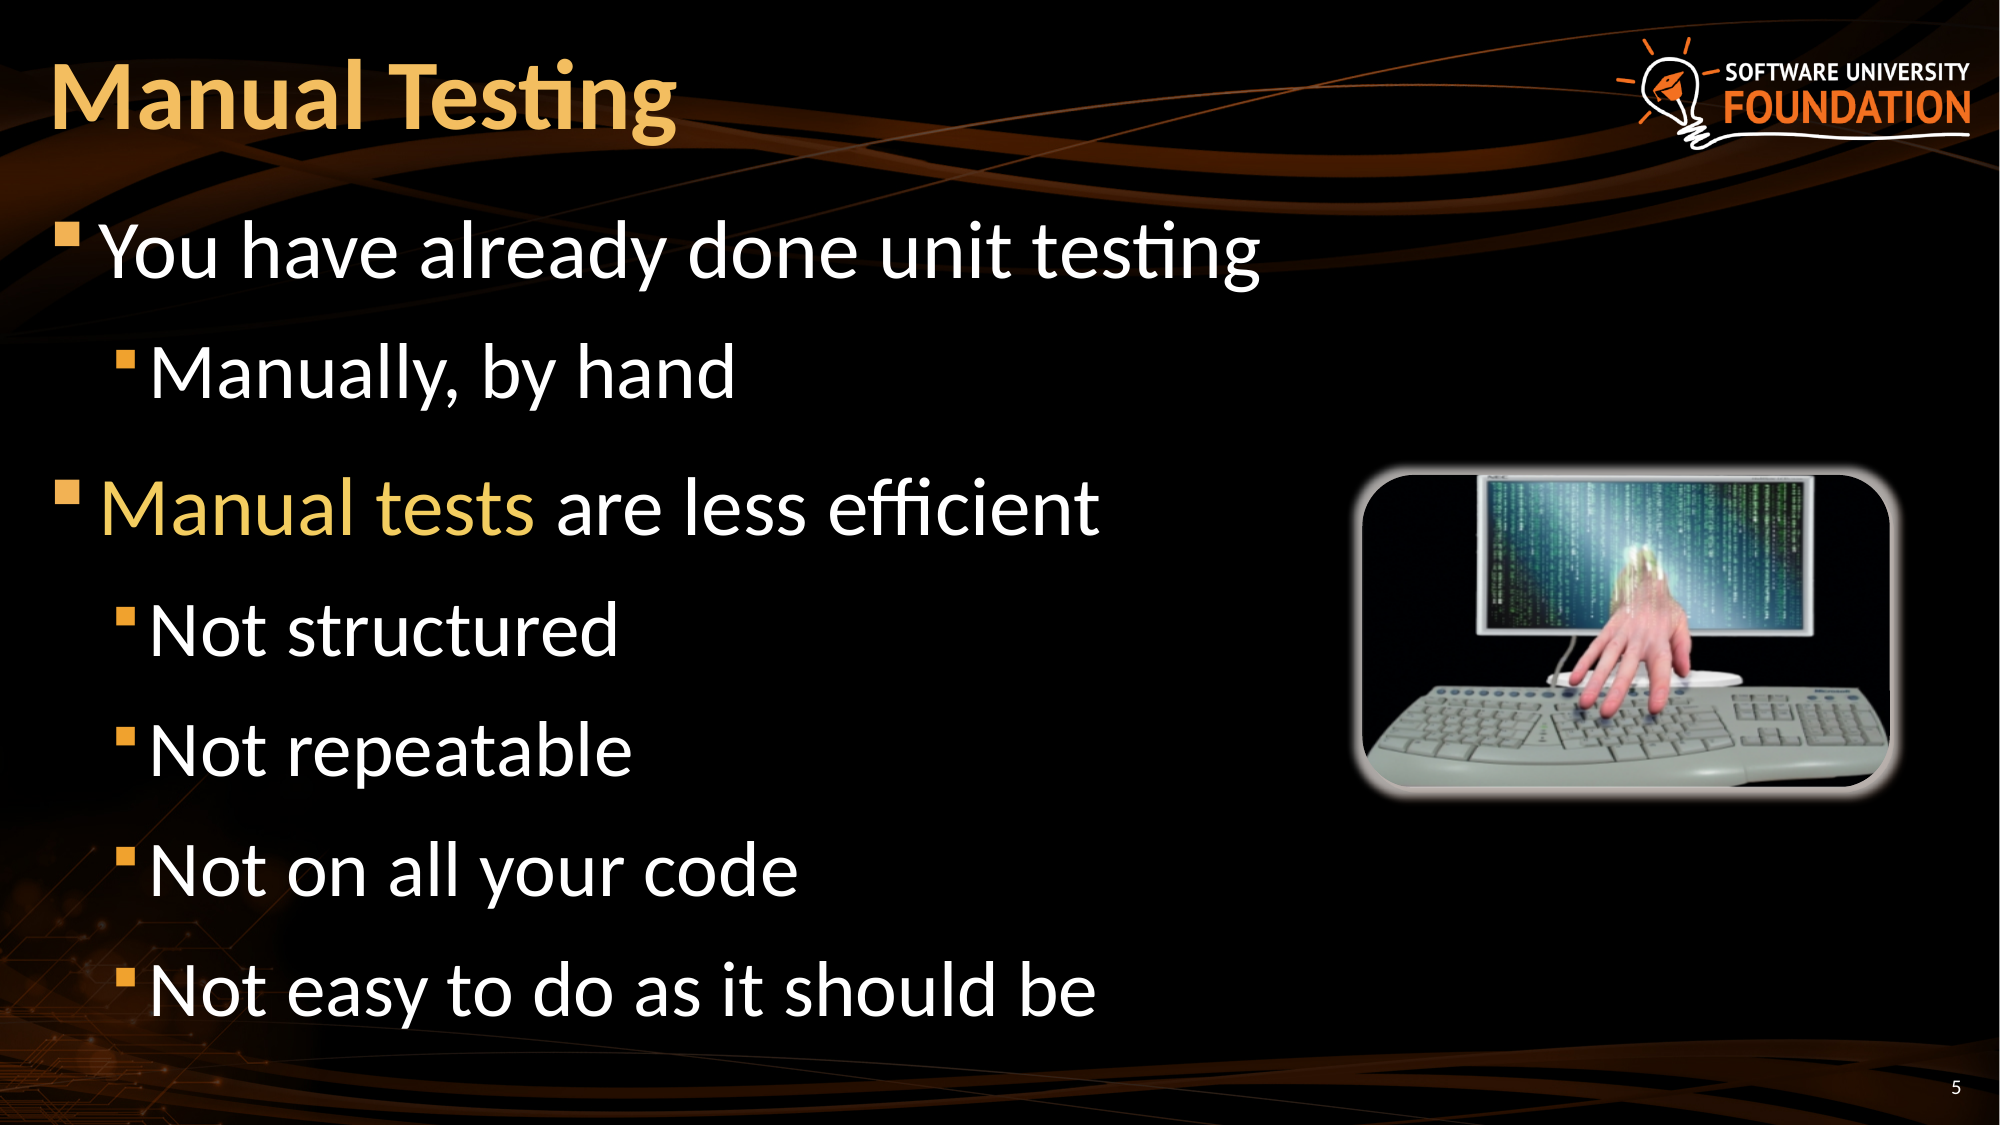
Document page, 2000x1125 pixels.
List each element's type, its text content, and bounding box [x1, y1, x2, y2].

title Manual Testing [30, 6, 1602, 189]
picture [0, 0, 2000, 1125]
list You have already done unit testing Manually, by hand Manual tests are less efficient Not structured Not repeatable Not on all your code Not easy to do as it should be [31, 188, 1968, 1103]
